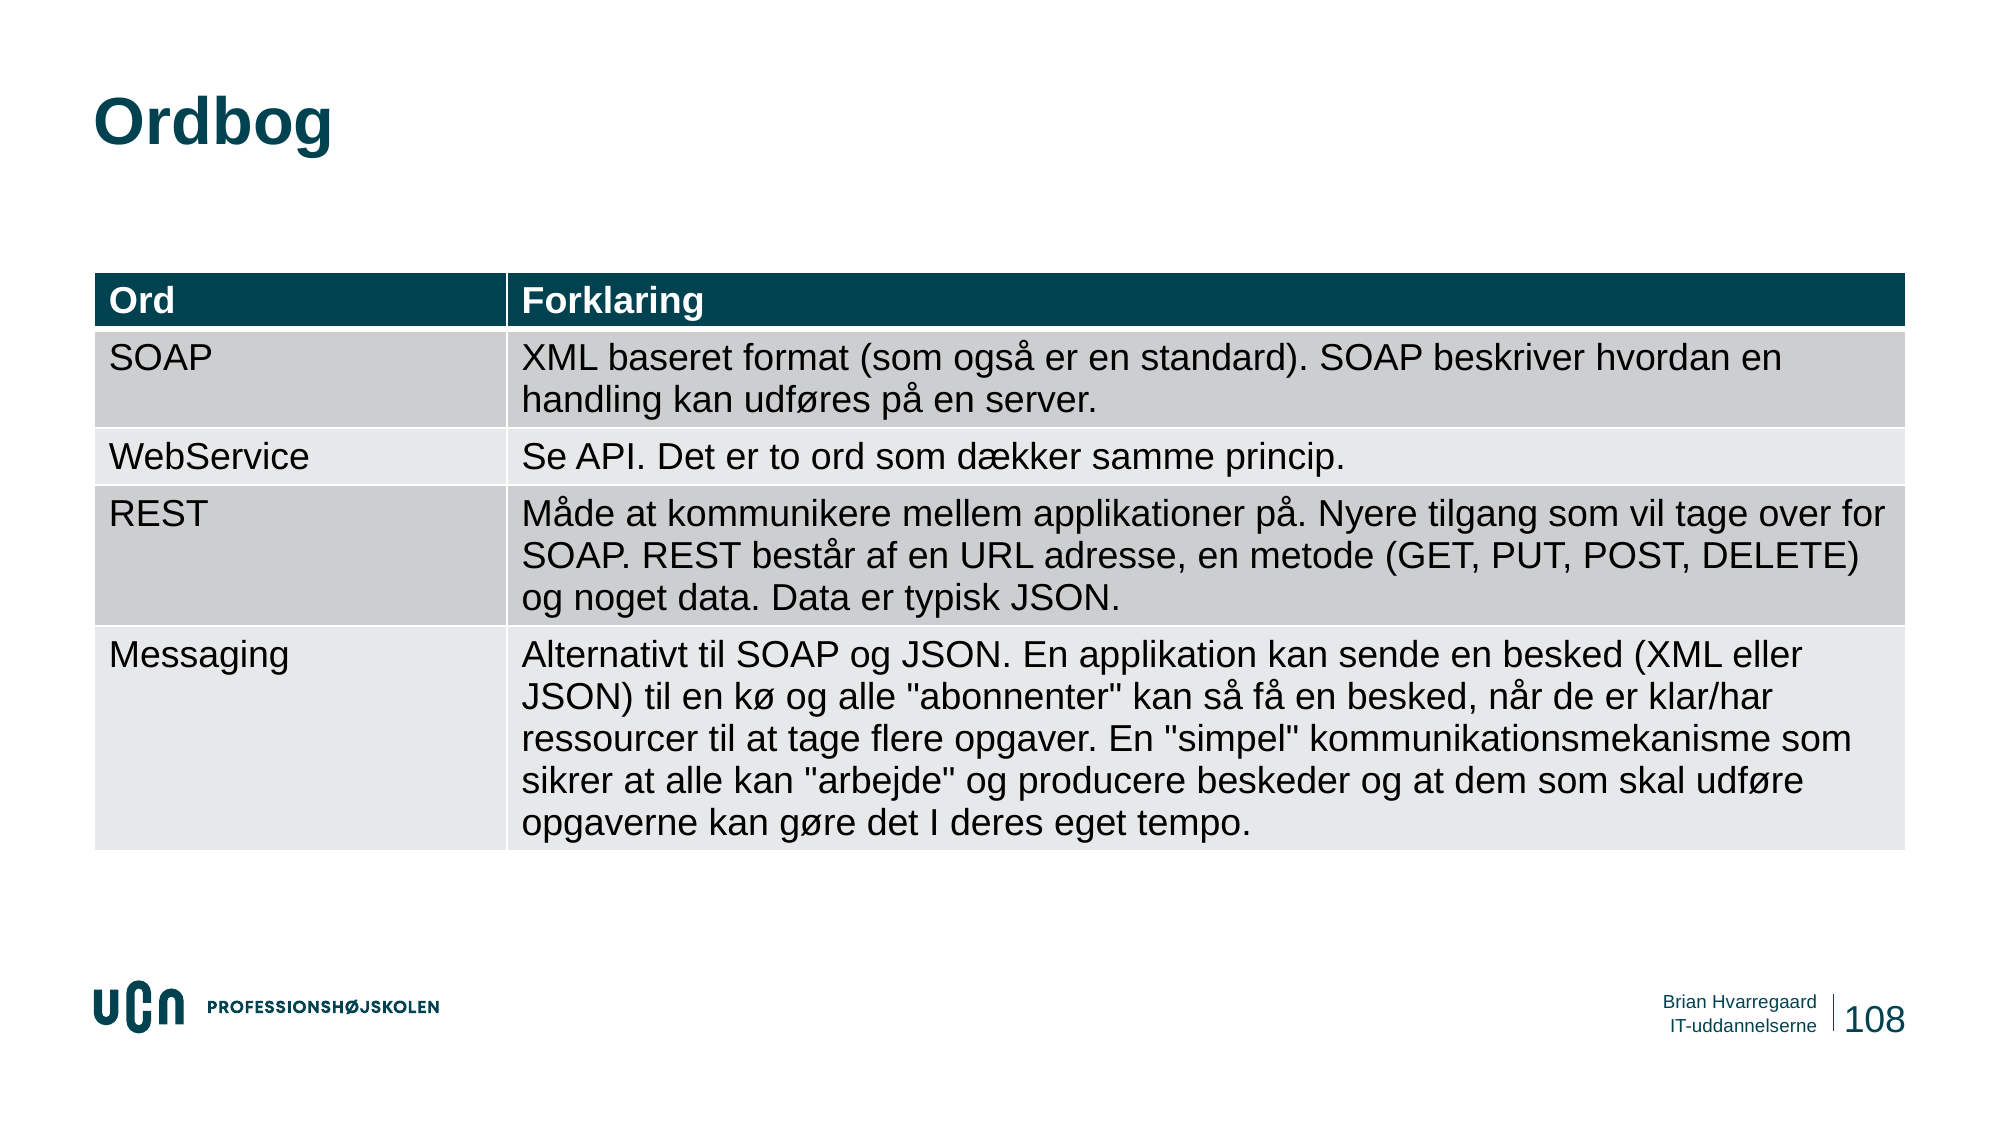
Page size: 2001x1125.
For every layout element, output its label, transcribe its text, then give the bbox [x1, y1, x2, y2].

table_cell Måde at kommunikere mellem applikationer på. Nyere tilgang som vil tage over for SOAP. REST består af en URL adresse, en metode (GET, PUT, POST, DELETE) og noget data. Data er typisk JSON. [508, 486, 1905, 625]
slide_number 108 [1834, 955, 1907, 1041]
table_cell XML baseret format (som også er en standard). SOAP beskriver hvordan en handling kan udføres på en server. [508, 332, 1905, 427]
table_cell REST [95, 486, 506, 625]
table_cell WebService [95, 429, 506, 484]
table_header Ord [95, 273, 506, 326]
table_cell SOAP [95, 332, 506, 427]
title Ordbog [93, 88, 1907, 238]
table_cell Alternativt til SOAP og JSON. En applikation kan sende en besked (XML eller JSON) til en kø og alle "abonnenter" kan så få en besked, når de er klar/har ressourcer til at tage flere opgaver. En "simpel" kommunikationsmekanisme som sikrer at alle kan "arbejde" og producere beskeder og at dem som skal udføre opgaverne kan gøre det I deres eget tempo. [508, 627, 1905, 850]
table_cell Messaging [95, 627, 506, 850]
table_header Forklaring [508, 273, 1905, 326]
table_cell Se API. Det er to ord som dækker samme princip. [508, 429, 1905, 484]
